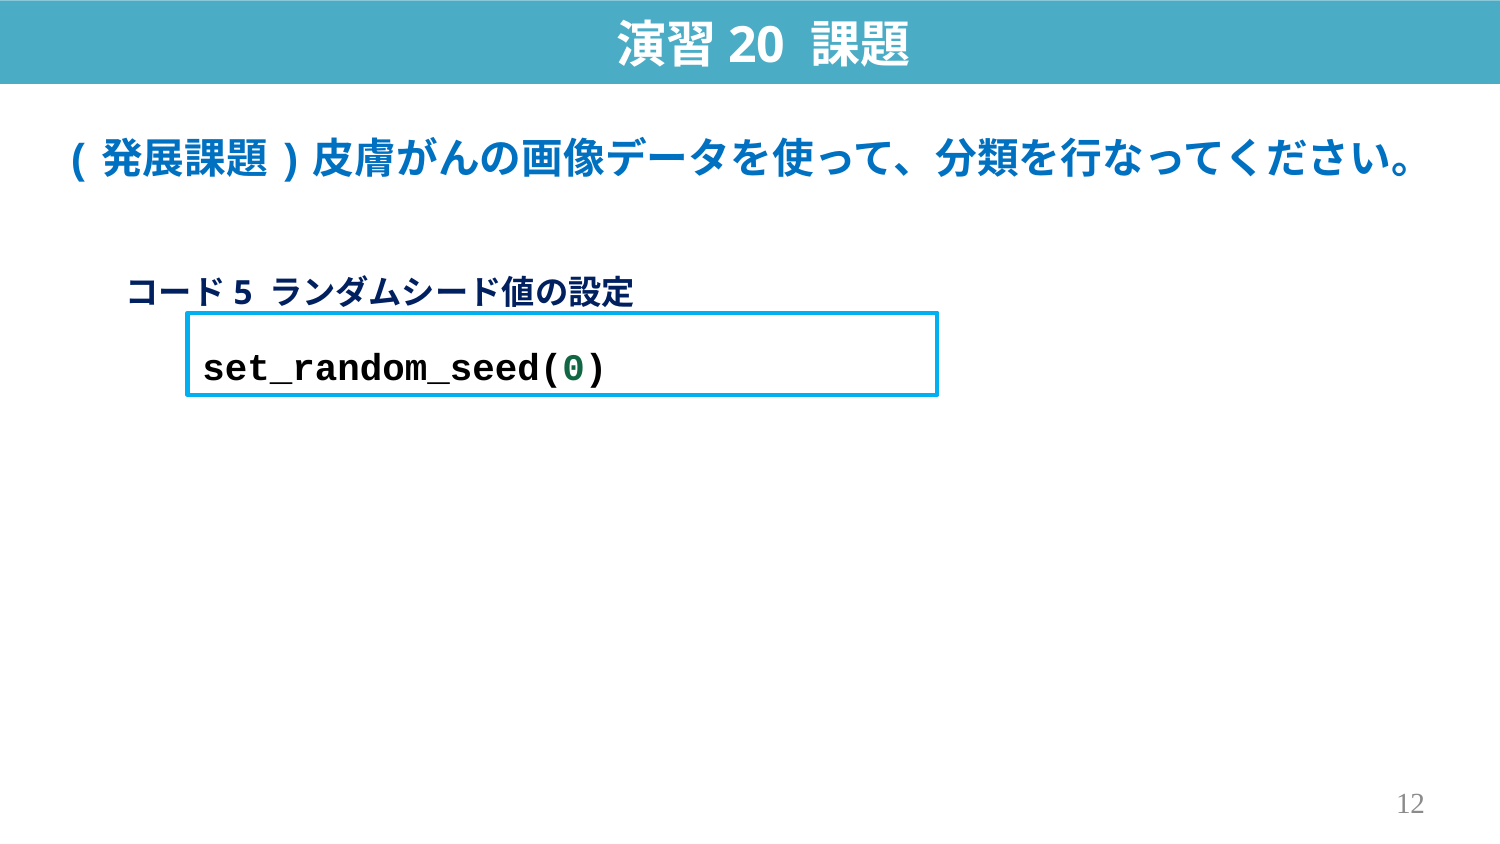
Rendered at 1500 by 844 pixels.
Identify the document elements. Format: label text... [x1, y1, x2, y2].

text_box set_random_seed(0) [187, 312, 938, 395]
text_box コード5 ランダムシード値の設定 [110, 223, 650, 319]
slide_number 12 [1080, 784, 1425, 831]
text_box 演習20 課題 [0, 0, 1500, 84]
text_box (発展課題)皮膚がんの画像データを使って、分類を行なってください。 [50, 109, 1450, 190]
